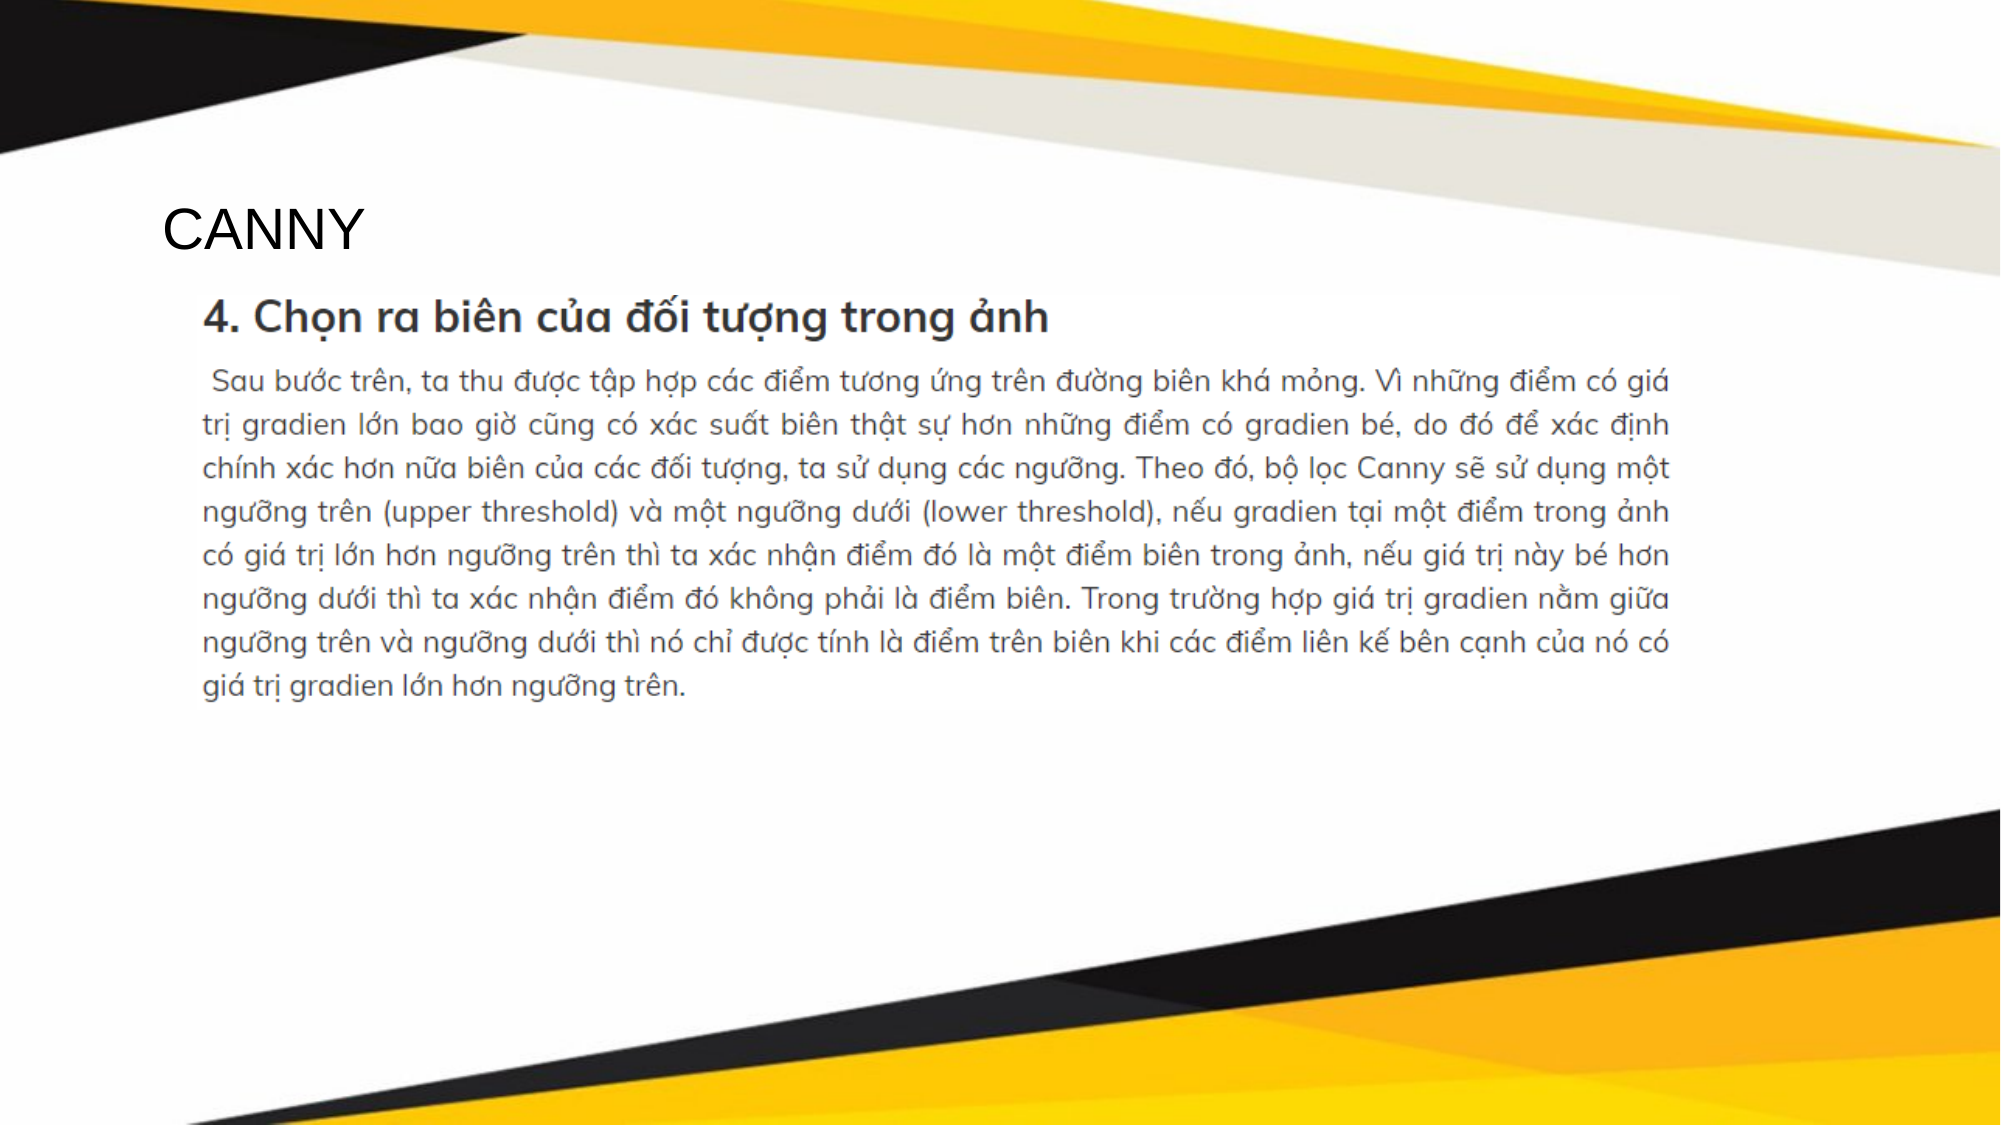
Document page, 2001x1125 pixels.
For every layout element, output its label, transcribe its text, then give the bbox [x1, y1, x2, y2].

text_box CANNY [148, 183, 1883, 269]
picture [0, 0, 2001, 1125]
